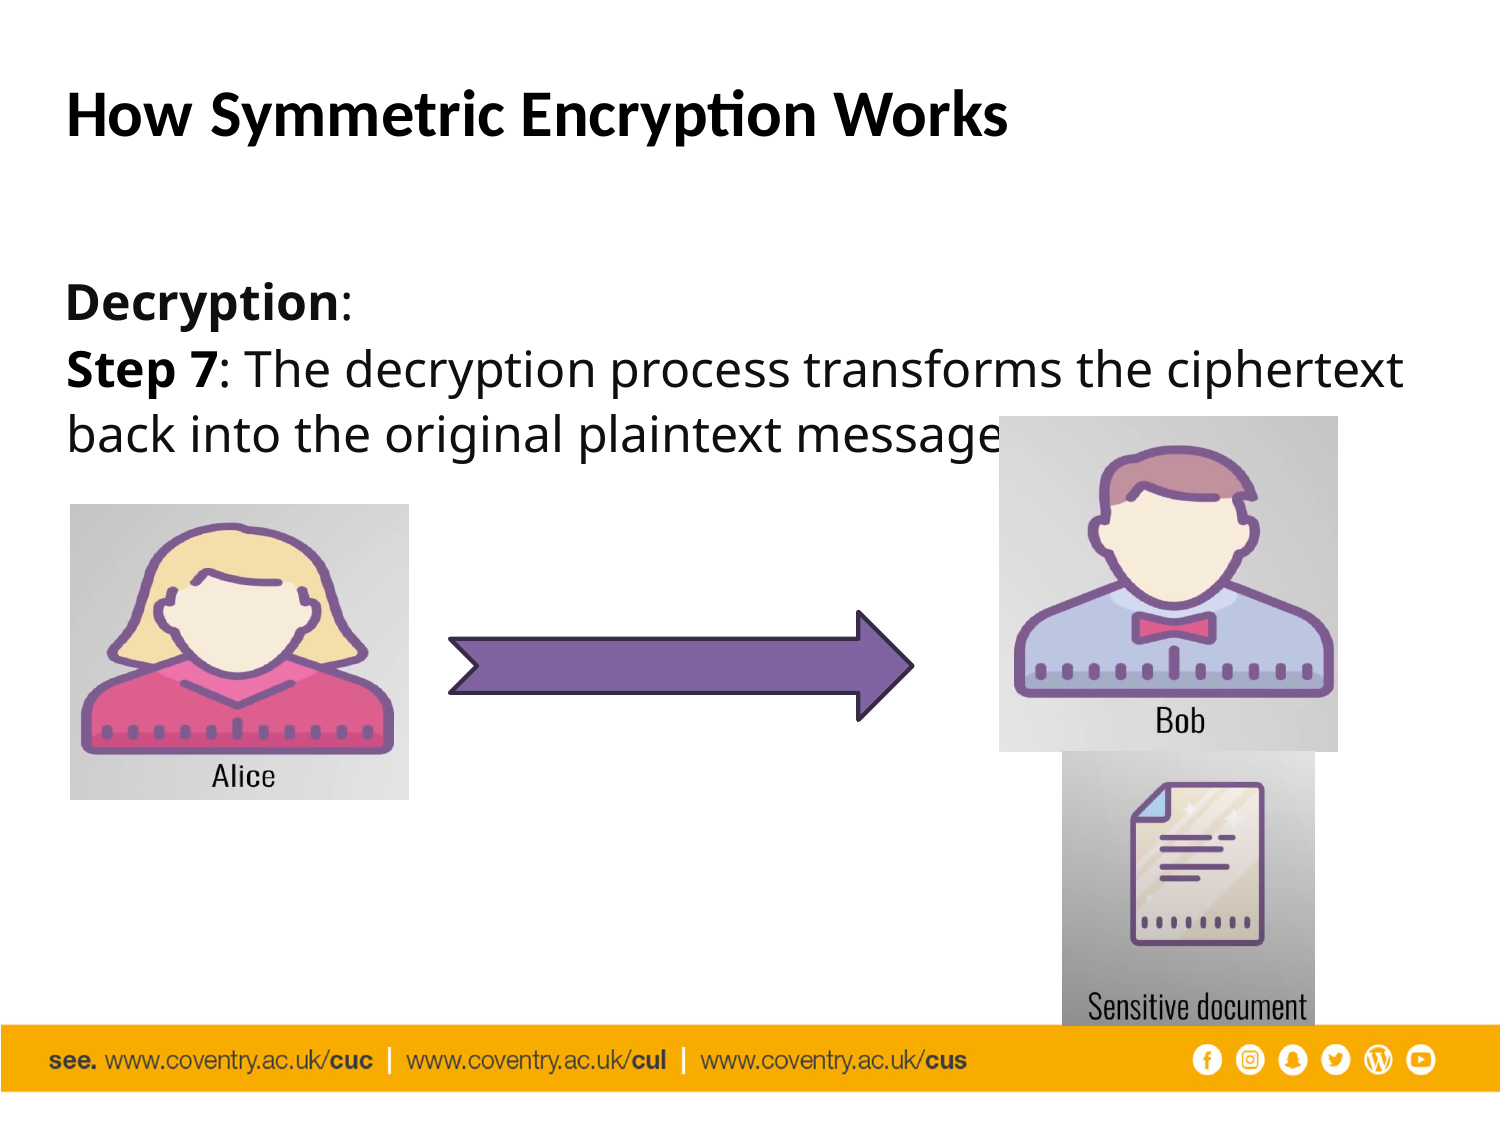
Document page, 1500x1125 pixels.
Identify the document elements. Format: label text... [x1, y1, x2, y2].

text_box [448, 609, 915, 722]
title How Symmetric Encryption Works [66, 69, 1434, 210]
list Decryption: Step 7: The decryption process transforms the ciphertext back into the original plaintext message. [64, 210, 1500, 472]
picture [0, 0, 1500, 1122]
